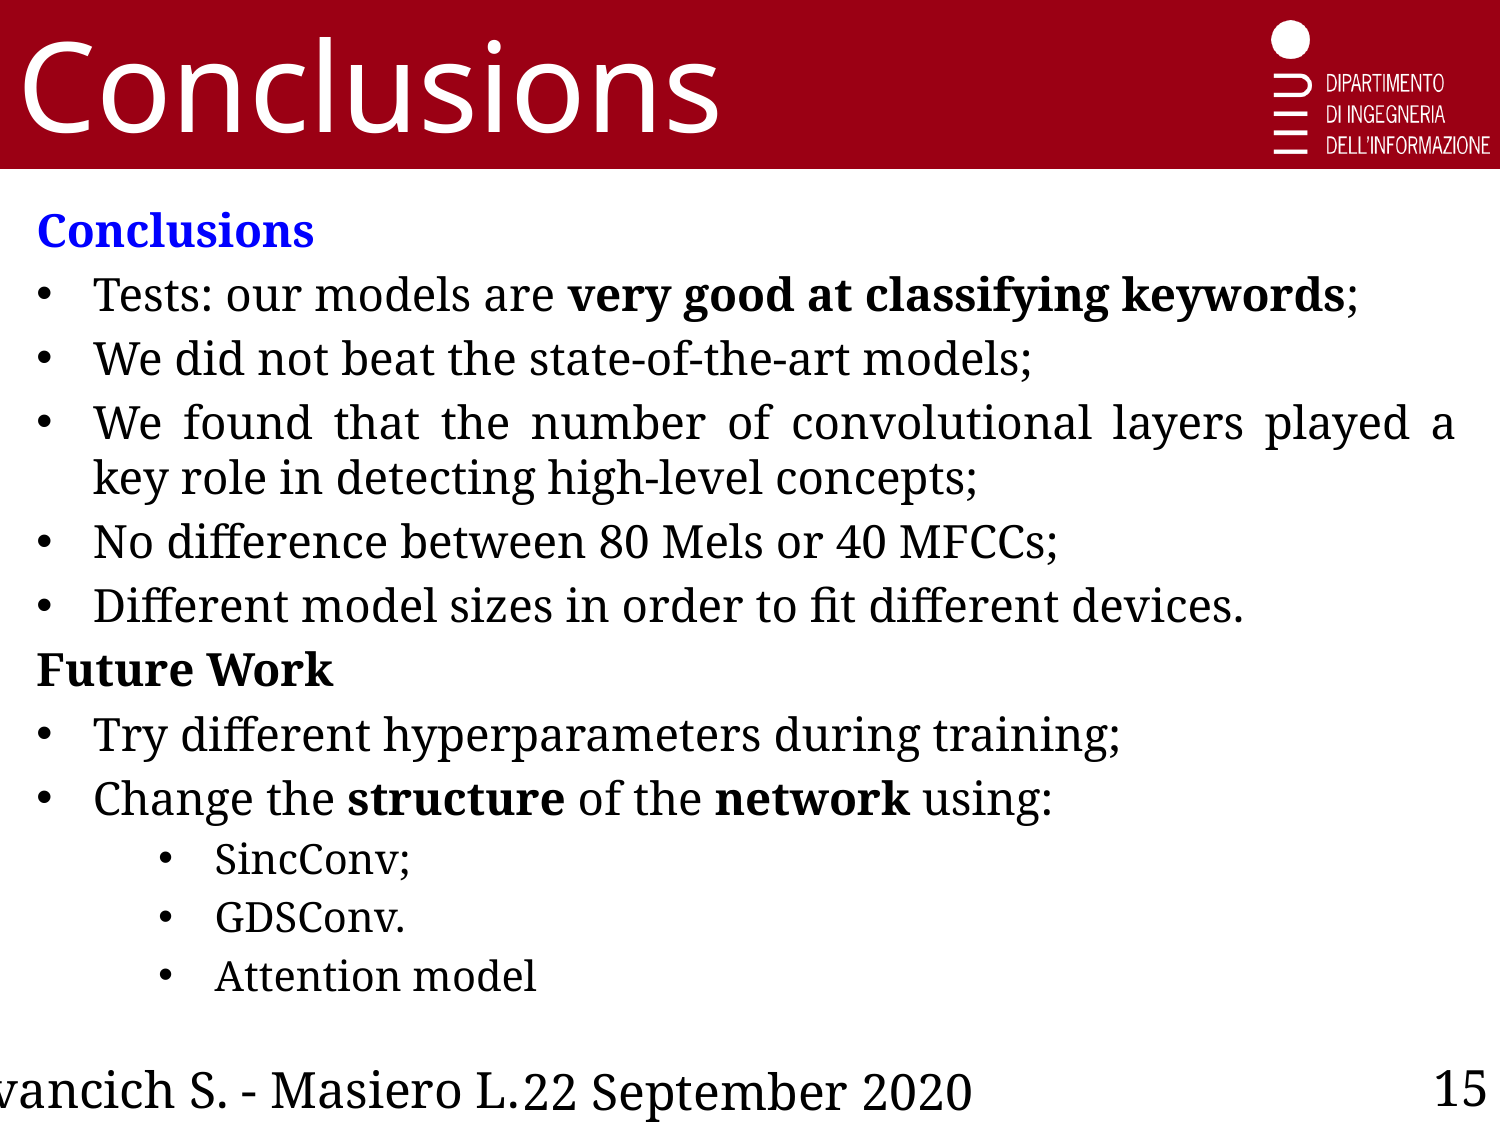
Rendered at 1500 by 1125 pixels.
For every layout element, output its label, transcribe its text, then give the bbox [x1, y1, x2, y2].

text_box Ivancich S. - Masiero L. [0, 1051, 535, 1125]
text_box 22 September 2020 [507, 1053, 989, 1125]
text_box Conclusions Tests: our models are very good at classifying keywords; We did not beat the state-of-the-art models; We found that the number of convolutional layers played a key role in detecting high-level concepts; No difference between 80 Mels or 40 MFCCs; Different model sizes in order to fit different devices. Future Work Try different hyperparameters during training; Change the structure of the network using: SincConv; GDSConv. Attention model [21, 193, 1473, 1027]
picture [1453, 20, 1490, 154]
text_box 15 [1418, 1049, 1500, 1124]
text_box Conclusions [2, 0, 1453, 167]
